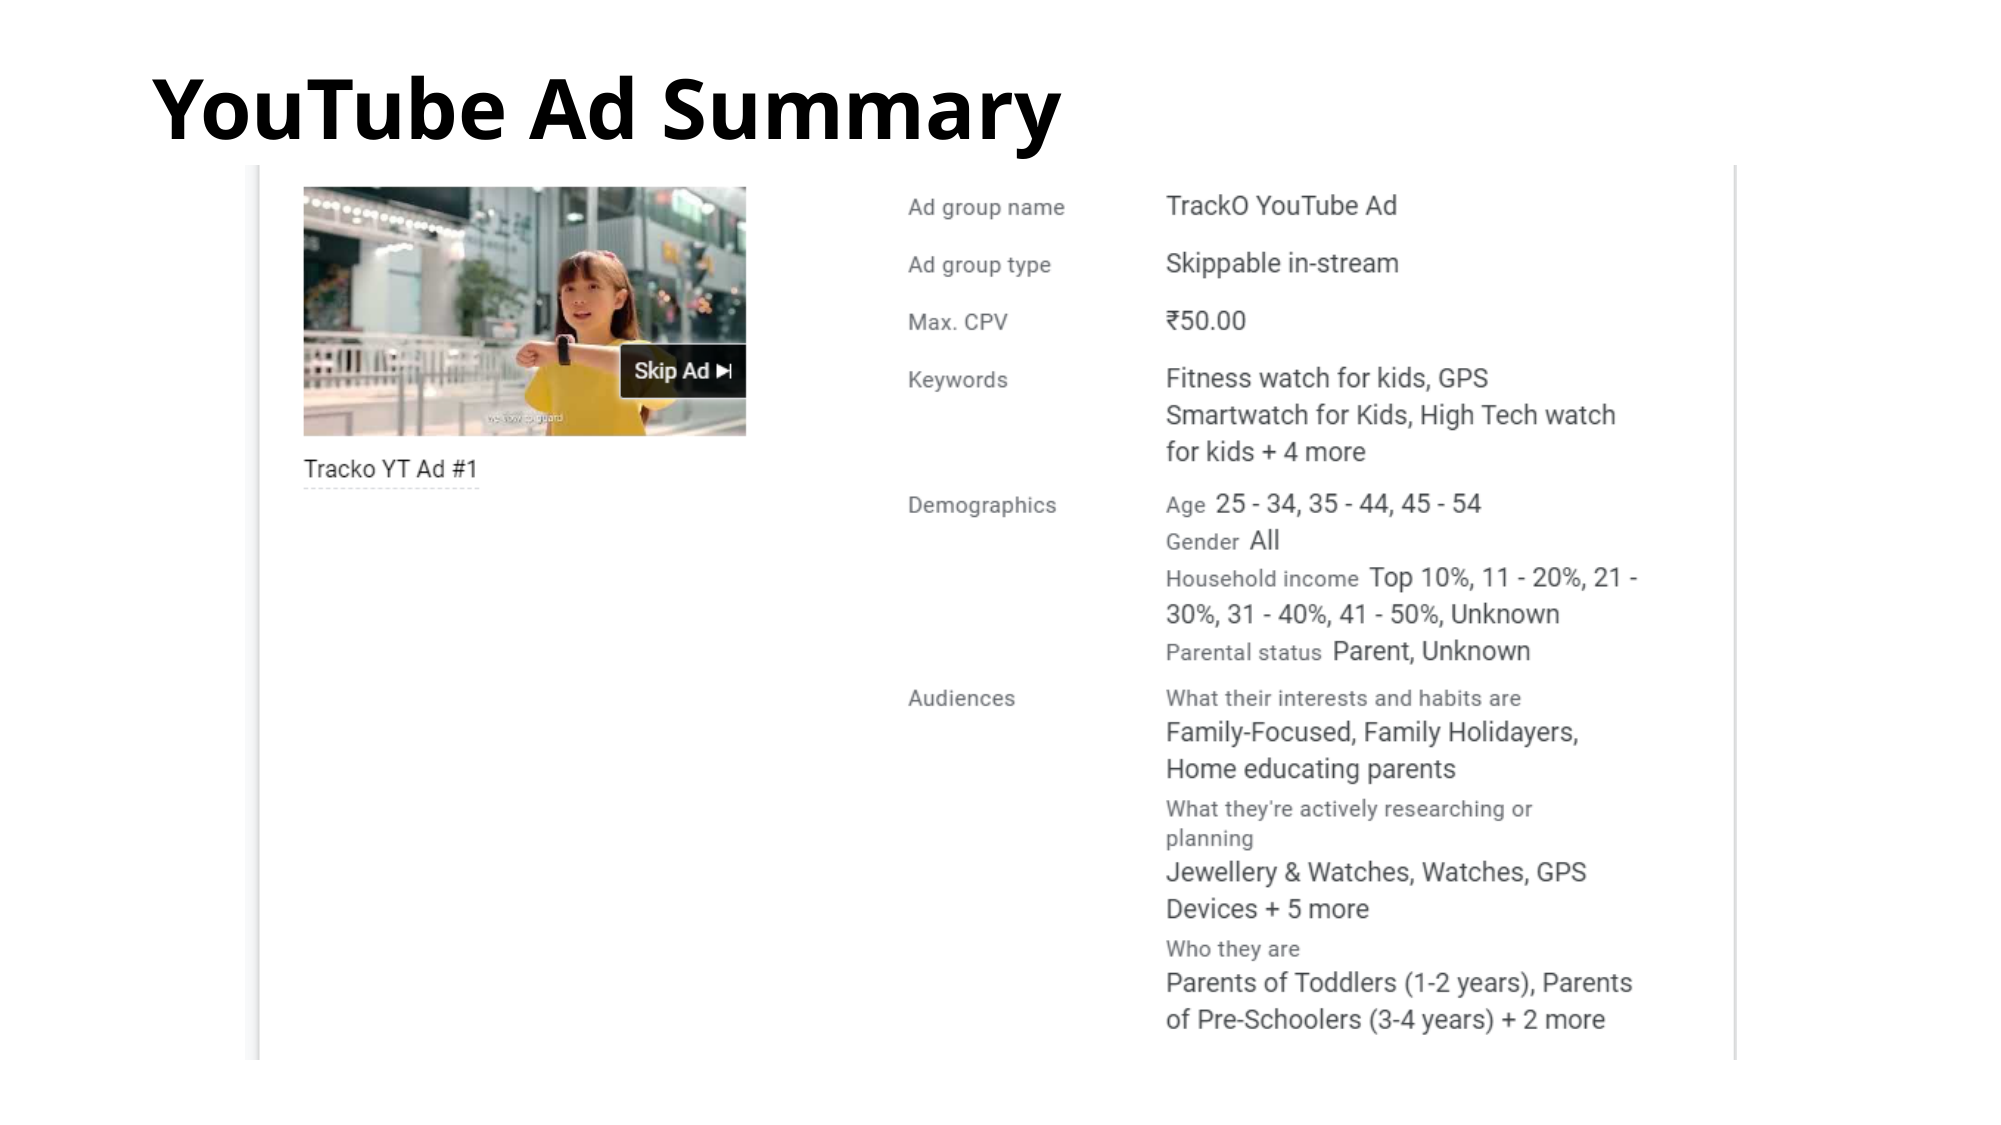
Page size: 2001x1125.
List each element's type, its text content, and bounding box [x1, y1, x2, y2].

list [244, 165, 1737, 1060]
title YouTube Ad Summary [137, 59, 1863, 166]
